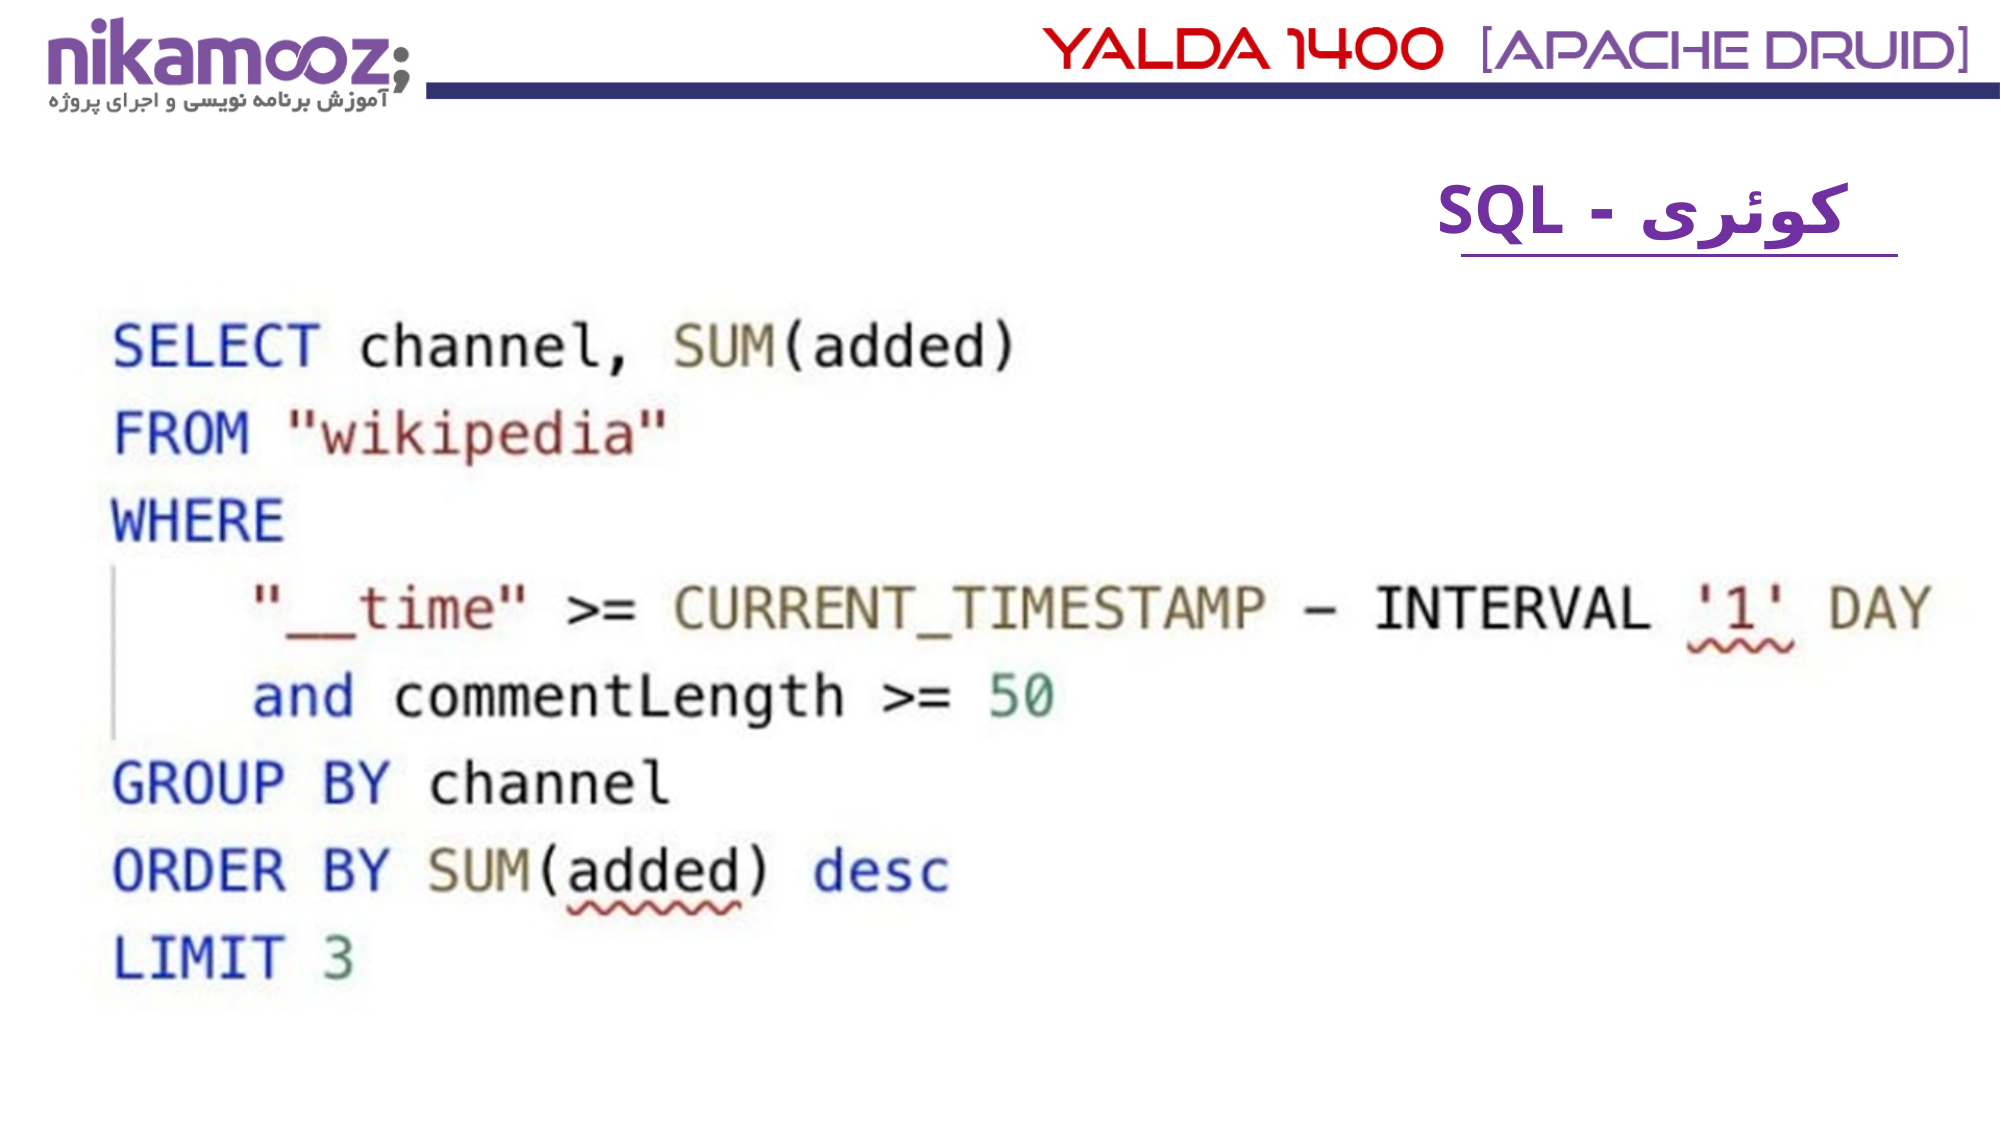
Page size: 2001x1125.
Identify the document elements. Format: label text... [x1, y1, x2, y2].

text_box کوئری - SQL [161, 159, 1938, 229]
picture [0, 0, 2001, 1125]
